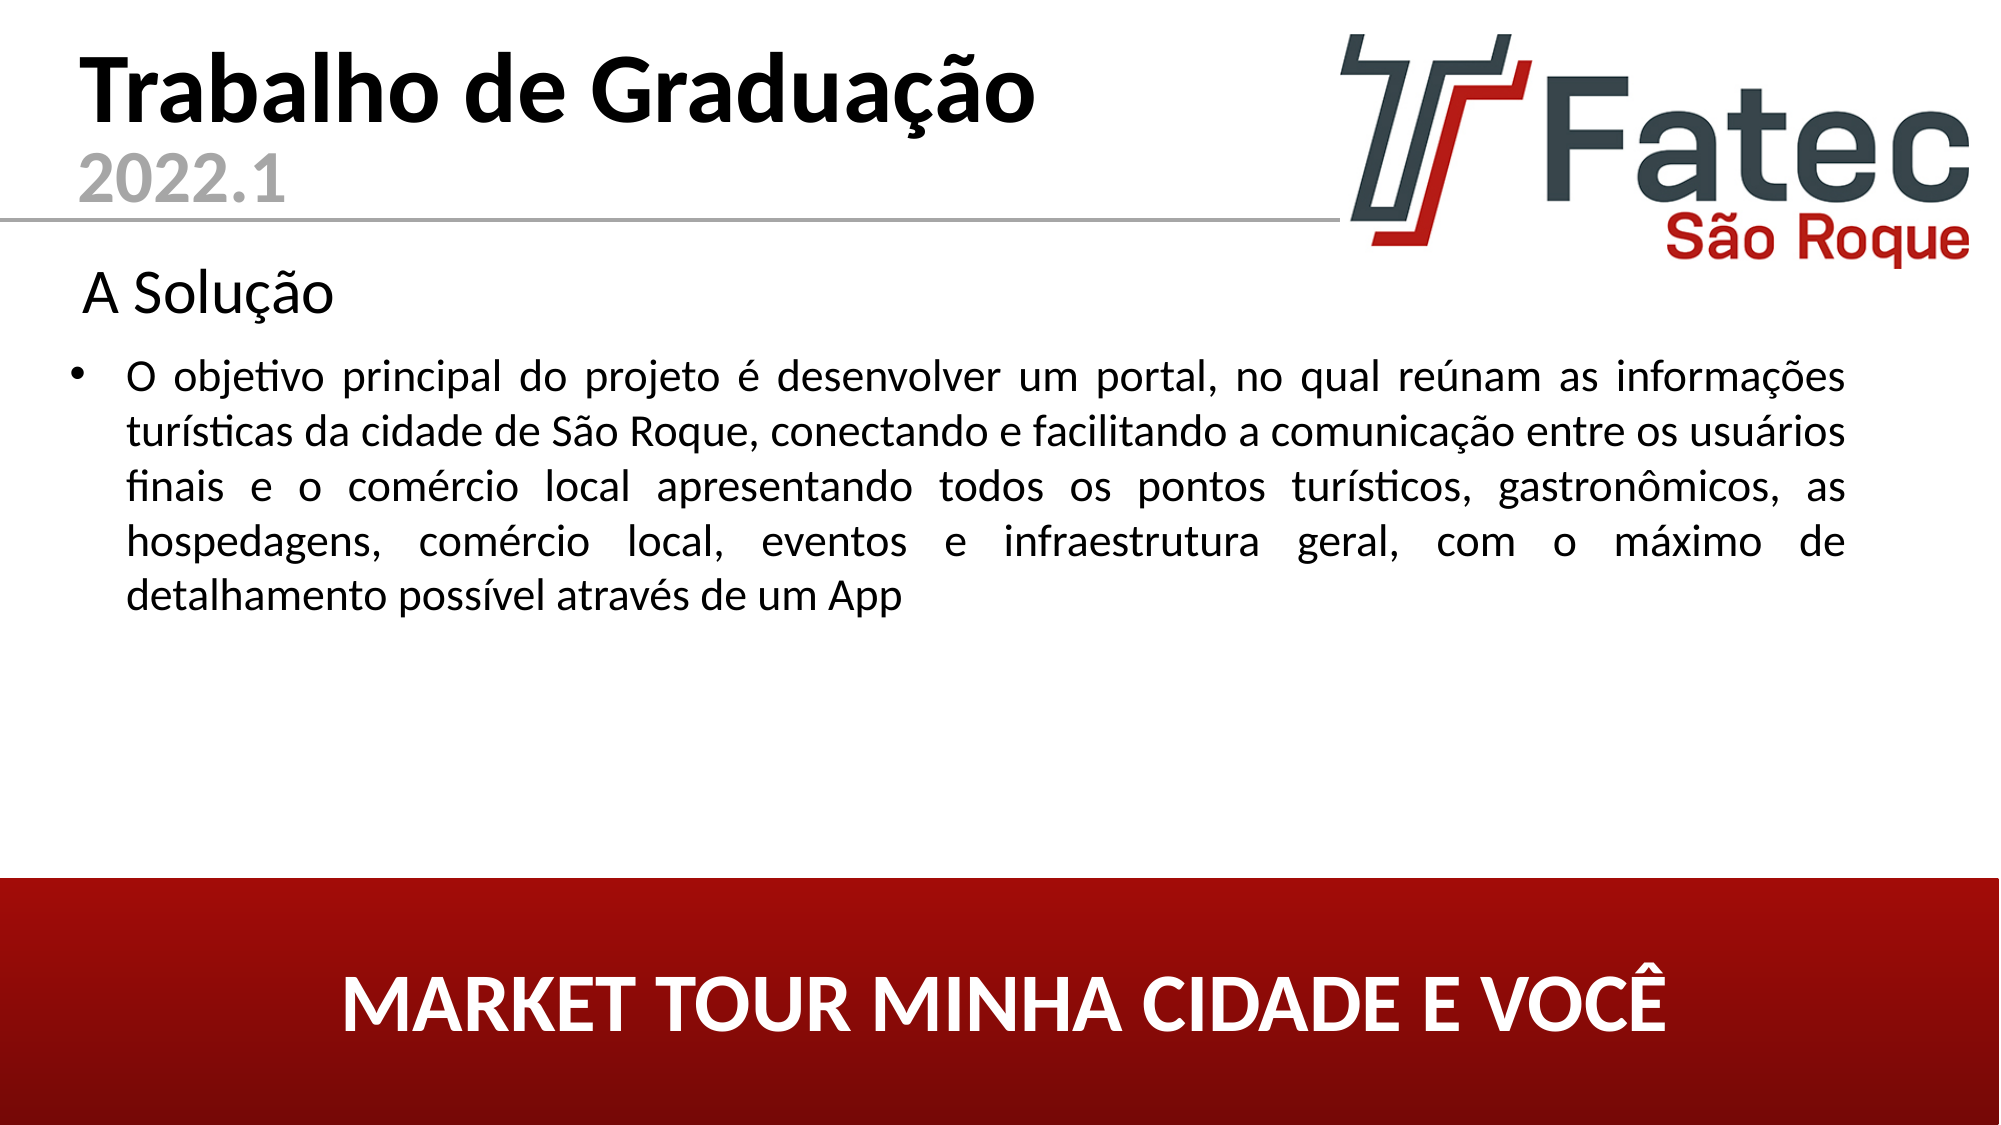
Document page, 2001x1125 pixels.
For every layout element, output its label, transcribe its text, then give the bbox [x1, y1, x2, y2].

text_box 2022.1 [62, 105, 303, 219]
text_box [0, 877, 2000, 1125]
picture [1339, 34, 1969, 270]
text_box A Solução [61, 242, 357, 335]
text_box MARKET TOUR MINHA CIDADE E VOCÊ [61, 940, 1949, 1056]
text_box O objetivo principal do projeto é desenvolver um portal, no qual reúnam as informações turísticas da cidade de São Roque, conectando e facilitando a comunicação entre os usuários finais e o comércio local apresentando todos os pontos turísticos, gastronômicos, as hospedagens, comércio local, eventos e infraestrutura geral, com o máximo de detalhamento possível através de um App [54, 338, 1863, 771]
text_box Trabalho de Graduação [64, 30, 1053, 150]
